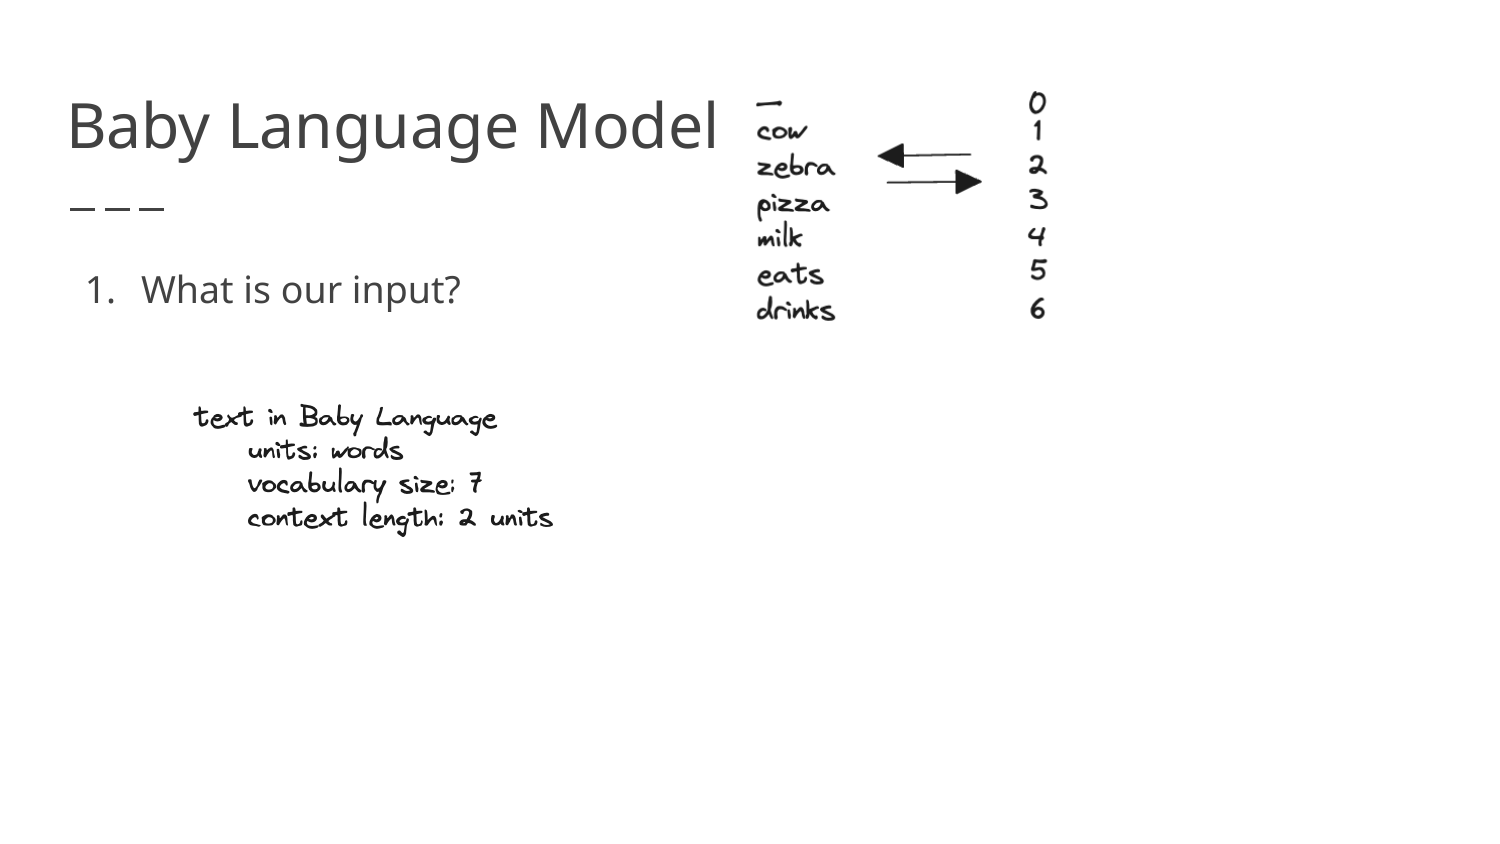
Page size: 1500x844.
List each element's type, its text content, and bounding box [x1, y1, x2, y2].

picture [138, 370, 585, 557]
list What is our input? [51, 240, 1449, 750]
title Baby Language Model [51, 61, 1449, 182]
picture [724, 72, 1090, 354]
